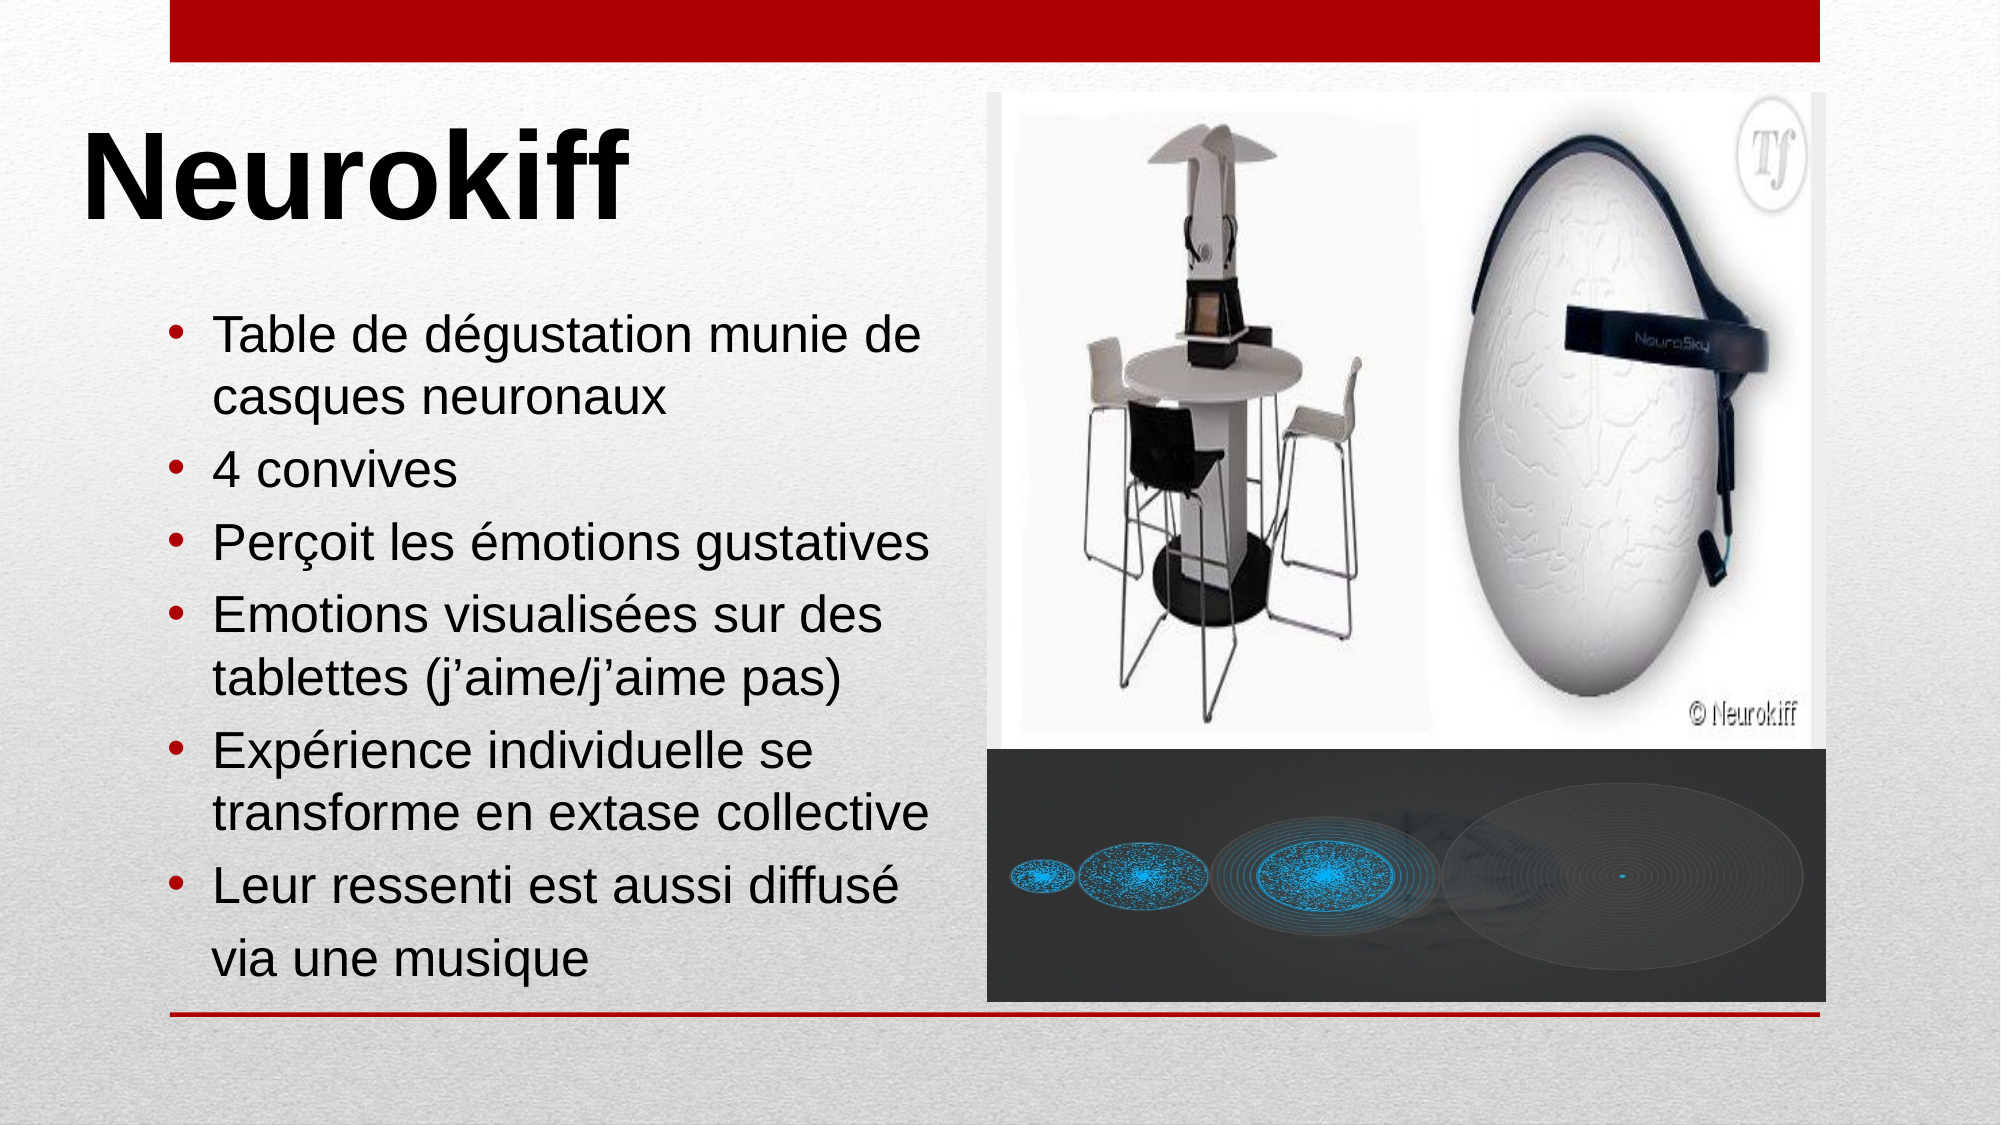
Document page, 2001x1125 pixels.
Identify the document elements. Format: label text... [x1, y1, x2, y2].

title Neurokiff [31, 92, 674, 253]
list Table de dégustation munie de casques neuronaux 4 convives Perçoit les émotions gustatives Emotions visualisées sur des tablettes (j’aime/j’aime pas) Expérience individuelle se transforme en extase collective Leur ressenti est aussi diffusé via une musique [153, 257, 1049, 1030]
picture [986, 92, 1827, 1003]
